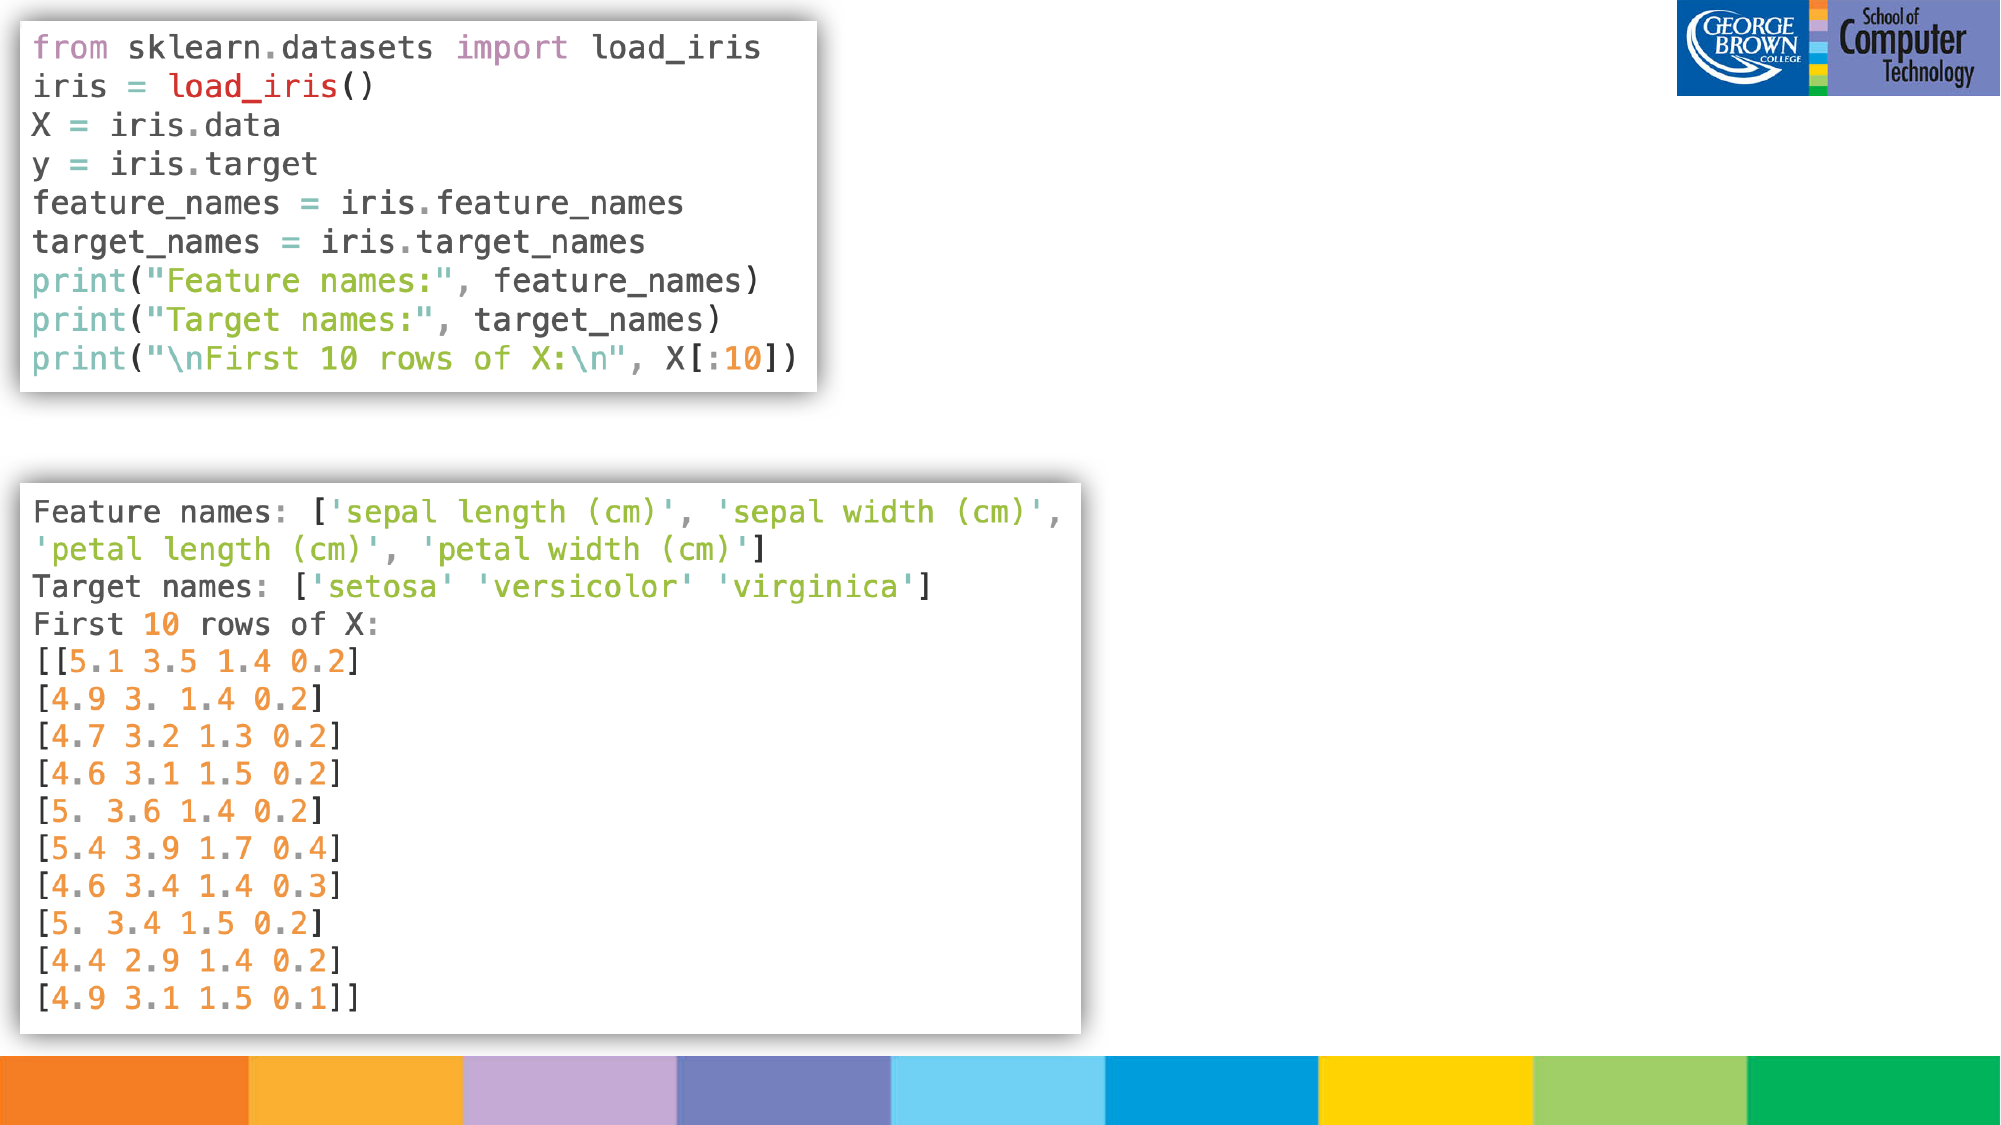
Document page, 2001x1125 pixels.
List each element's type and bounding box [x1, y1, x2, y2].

picture [20, 483, 1081, 1034]
picture [20, 21, 817, 392]
picture [0, 1056, 1105, 1125]
picture [1318, 1056, 2000, 1125]
list [990, 205, 1940, 1023]
picture [1677, 0, 2000, 96]
